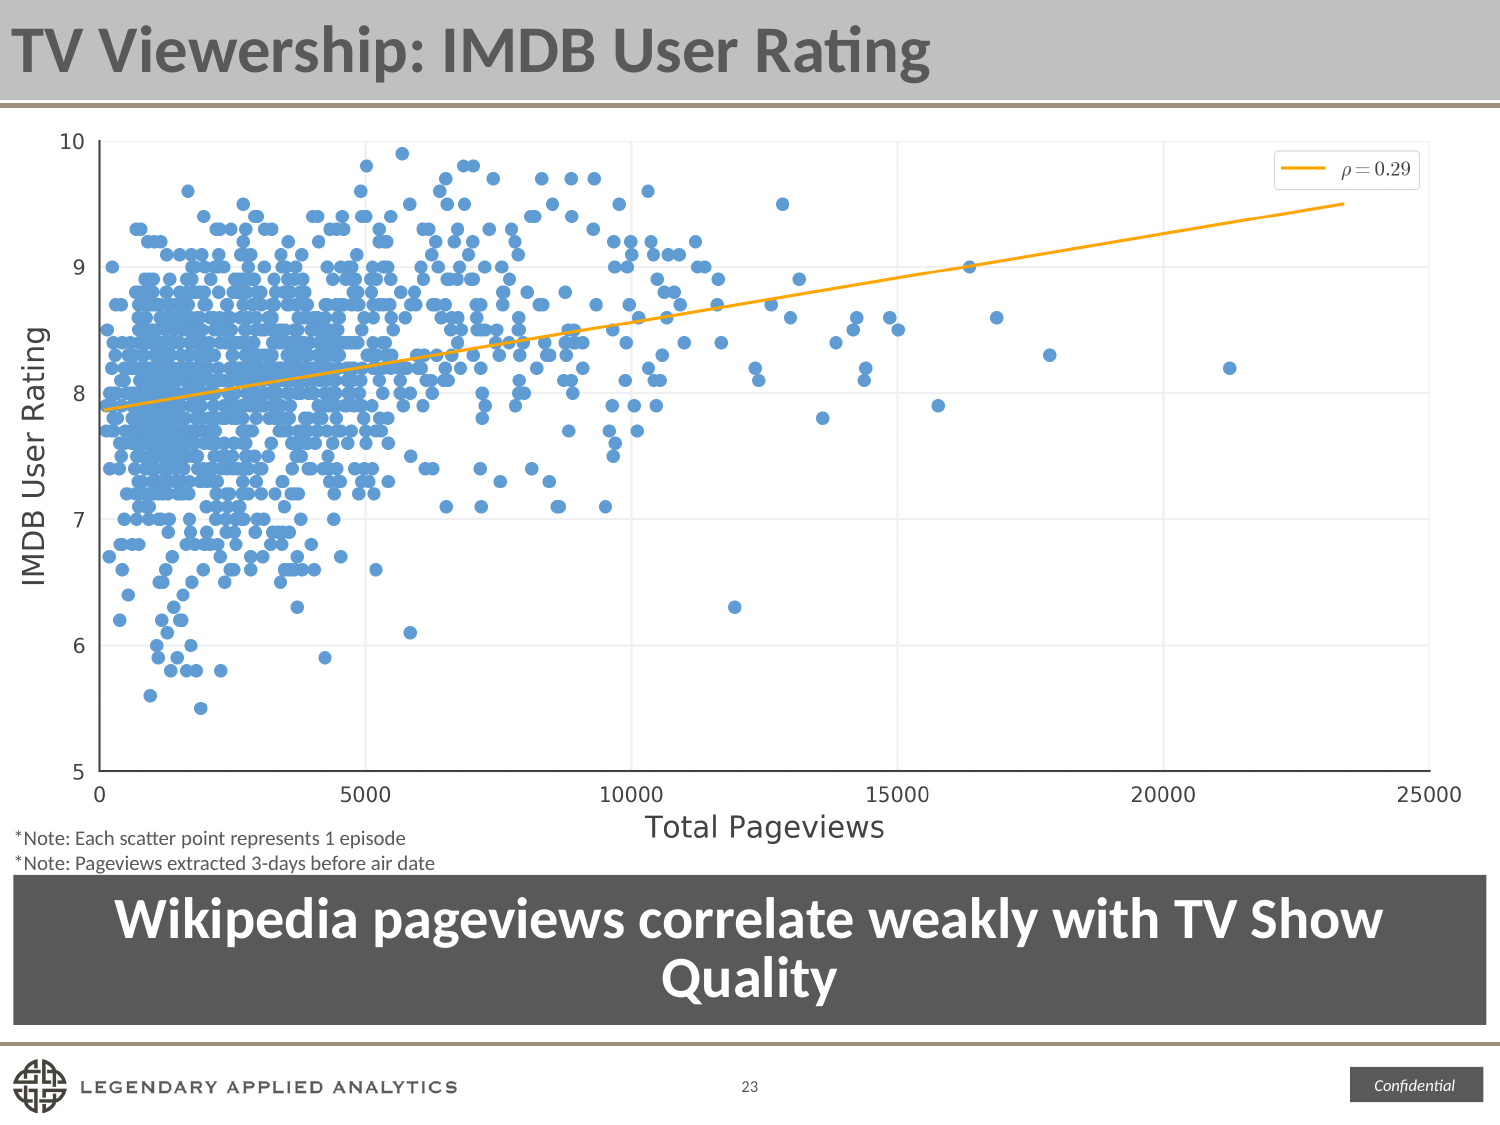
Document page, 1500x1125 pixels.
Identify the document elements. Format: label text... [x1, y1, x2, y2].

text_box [13, 874, 1487, 1025]
picture [8, 1055, 70, 1118]
title TV Viewership: IMDB User Rating [11, 5, 1485, 96]
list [0, 110, 1484, 865]
text_box *Note: Each scatter point represents 1 episode *Note: Pageviews extracted 3-days before air date [13, 865, 517, 874]
picture [79, 1076, 459, 1098]
